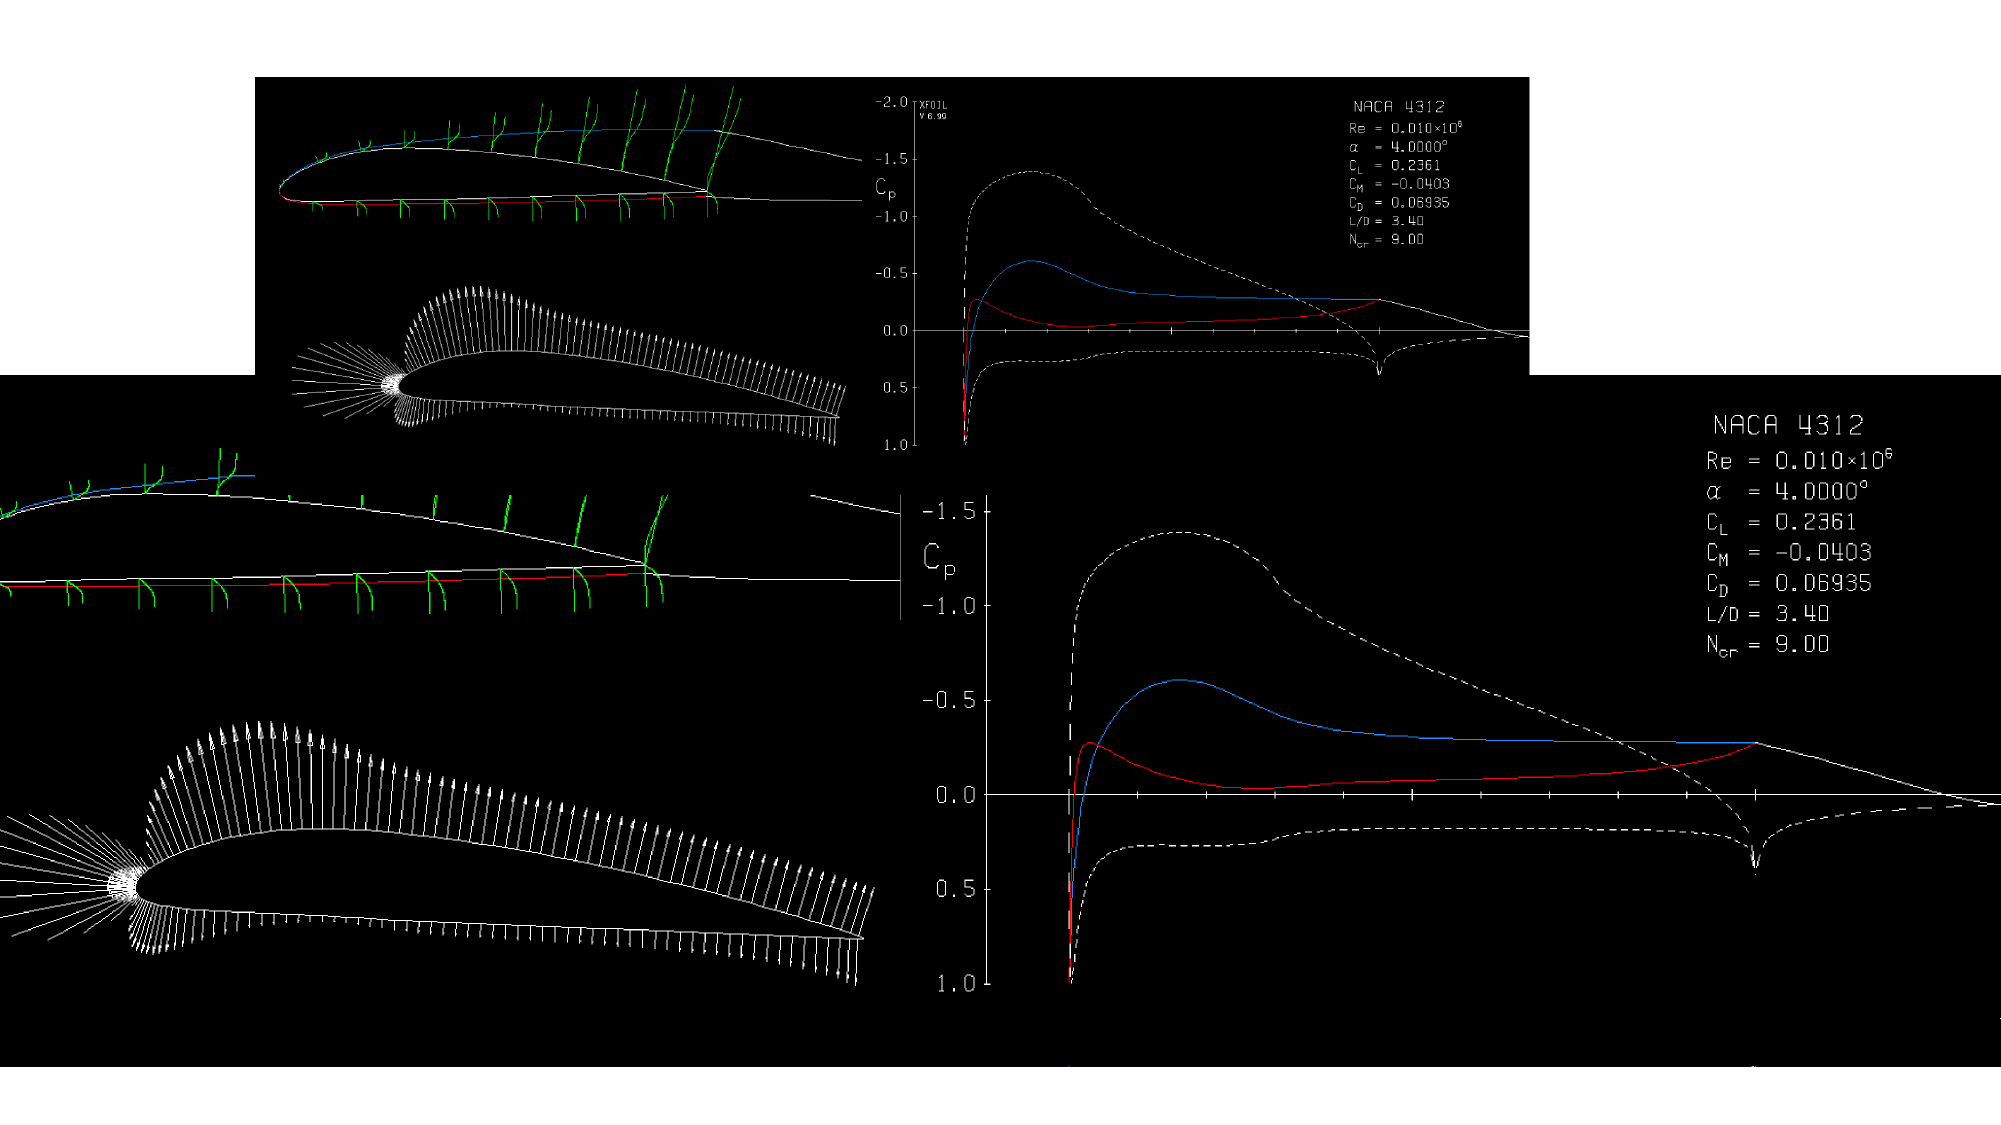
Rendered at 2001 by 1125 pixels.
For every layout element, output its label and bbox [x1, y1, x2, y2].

picture [0, 75, 2001, 1067]
